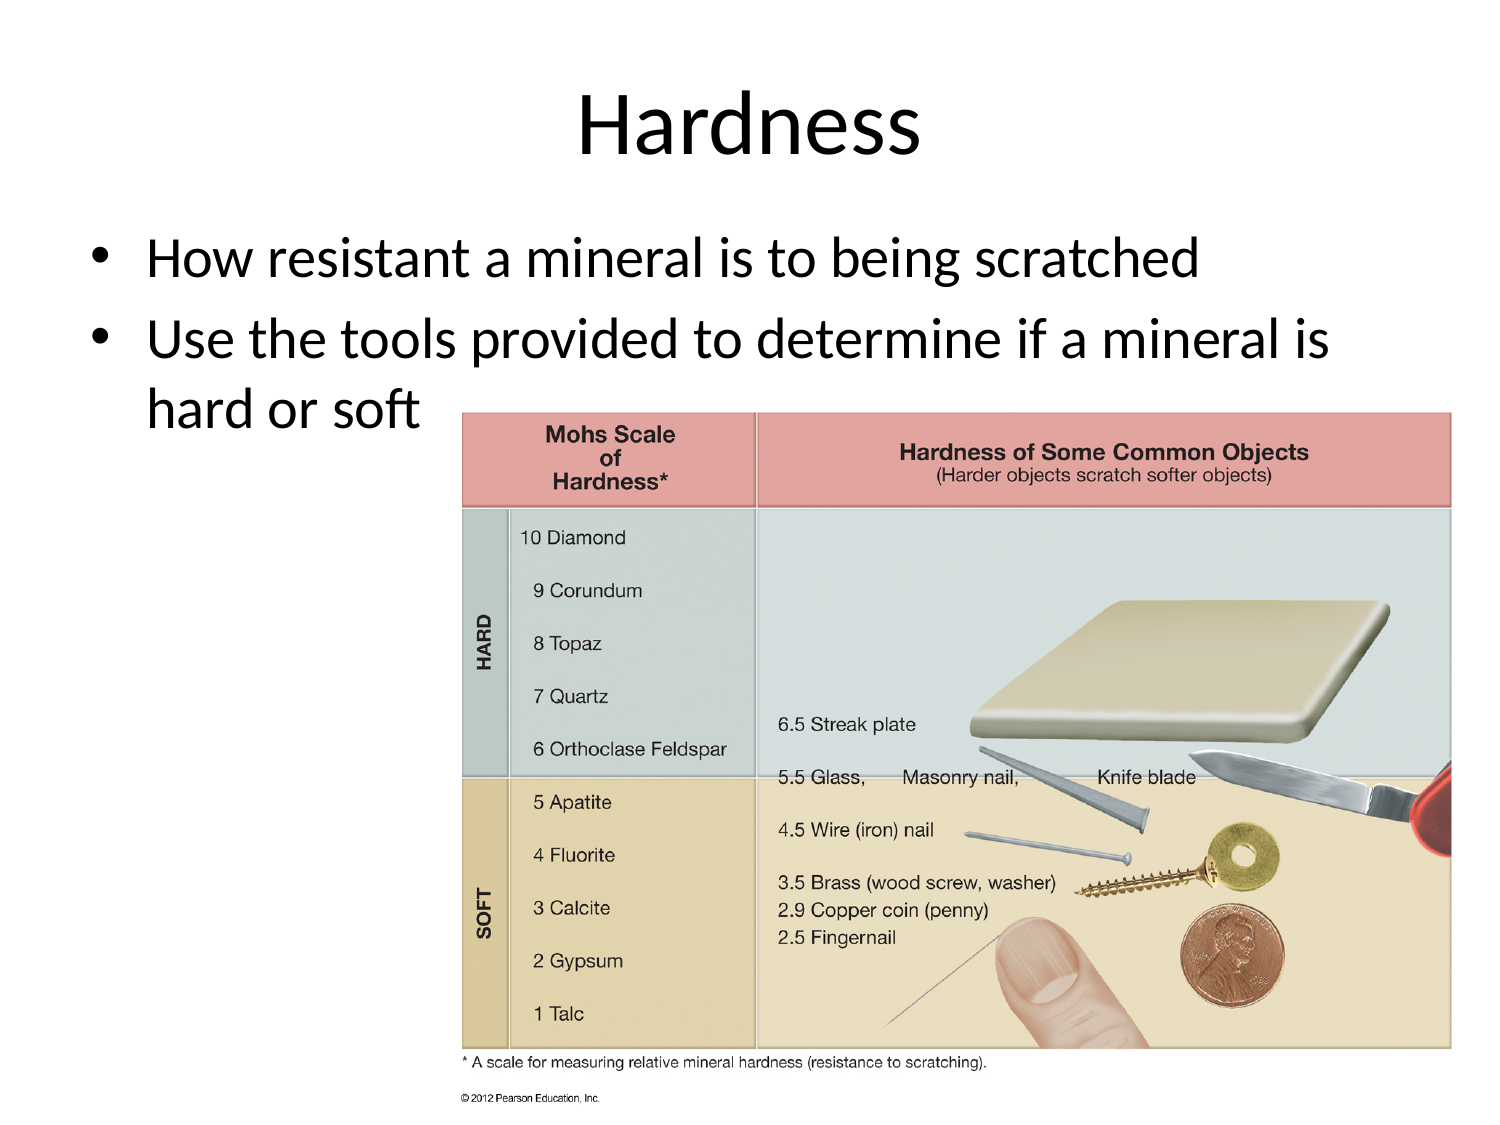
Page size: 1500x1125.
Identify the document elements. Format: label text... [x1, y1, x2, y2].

title Hardness [75, 24, 1425, 211]
list How resistant a mineral is to being scratched Use the tools provided to determine if a mineral is hard or soft [75, 211, 1425, 955]
picture [447, 398, 1466, 1125]
